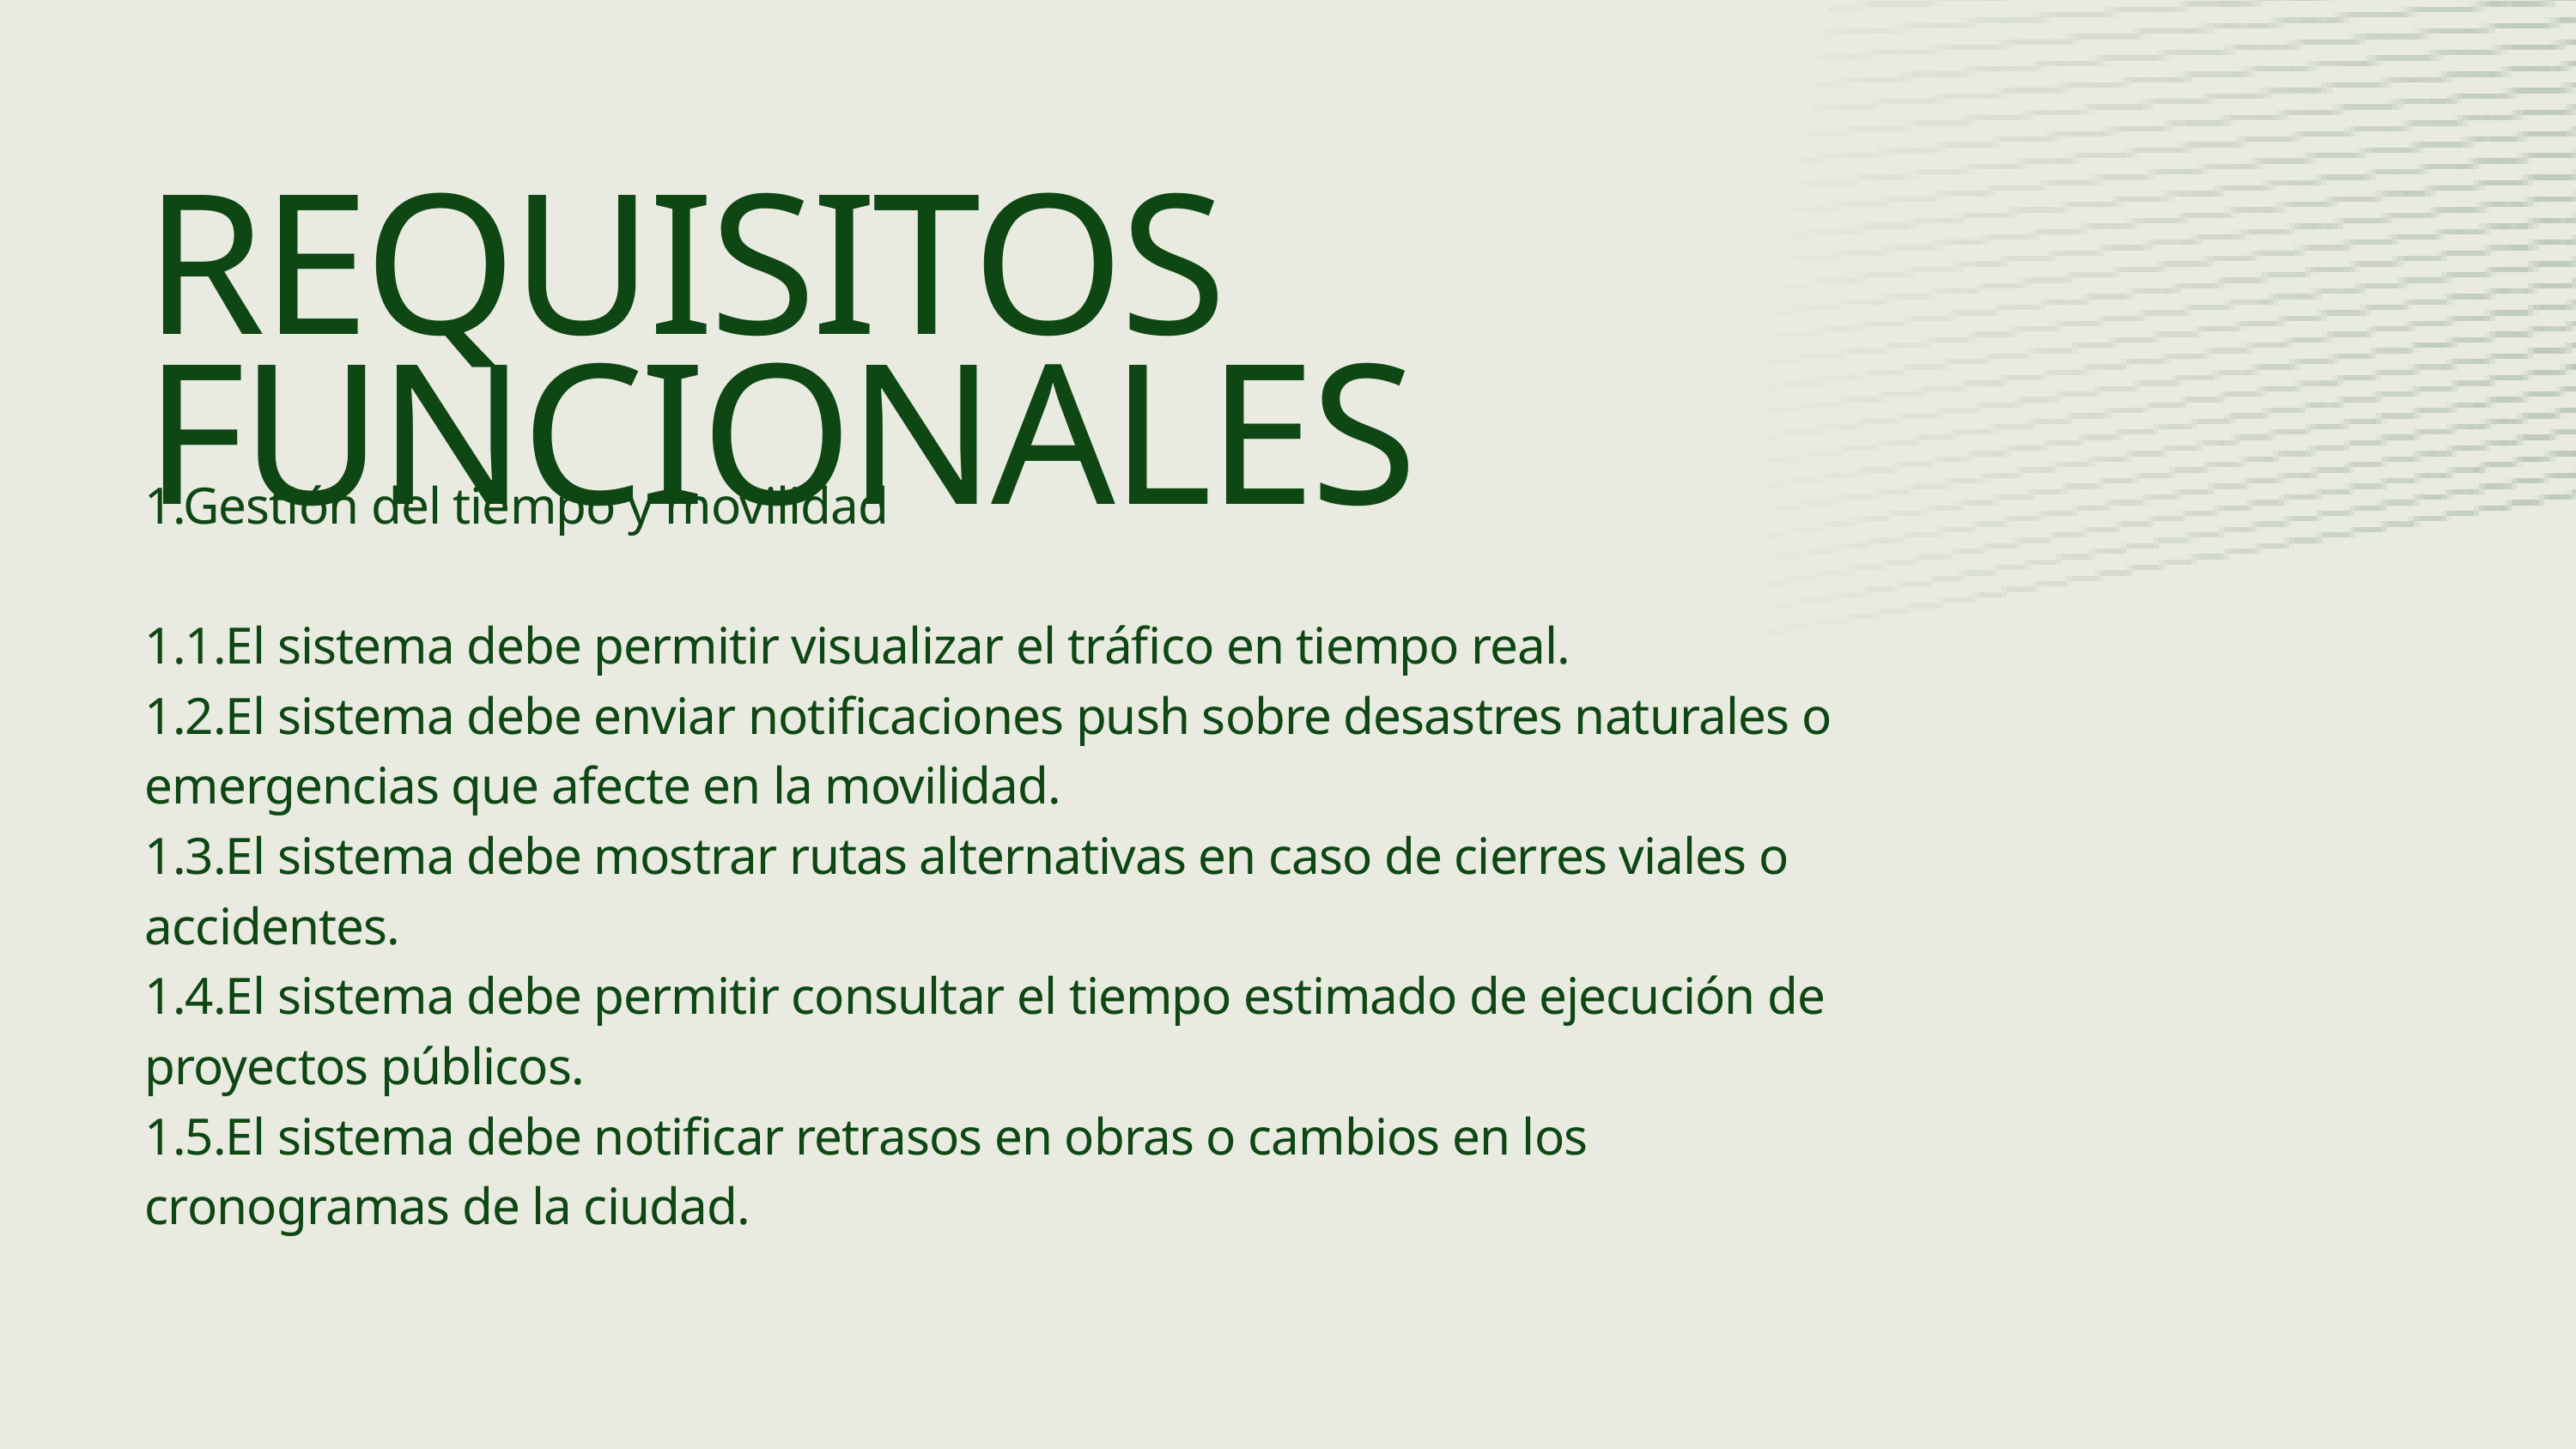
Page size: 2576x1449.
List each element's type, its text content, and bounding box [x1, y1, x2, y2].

text_box 1.Gestión del tiempo y movilidad 1.1.El sistema debe permitir visualizar el tráfico en tiempo real. 1.2.El sistema debe enviar notificaciones push sobre desastres naturales o emergencias que afecte en la movilidad. 1.3.El sistema debe mostrar rutas alternativas en caso de cierres viales o accidentes. 1.4.El sistema debe permitir consultar el tiempo estimado de ejecución de proyectos públicos. 1.5.El sistema debe notificar retrasos en obras o cambios en los cronogramas de la ciudad. [144, 464, 1848, 1306]
text_box REQUISITOS FUNCIONALES [144, 203, 1720, 464]
text_box [1720, 0, 2576, 712]
